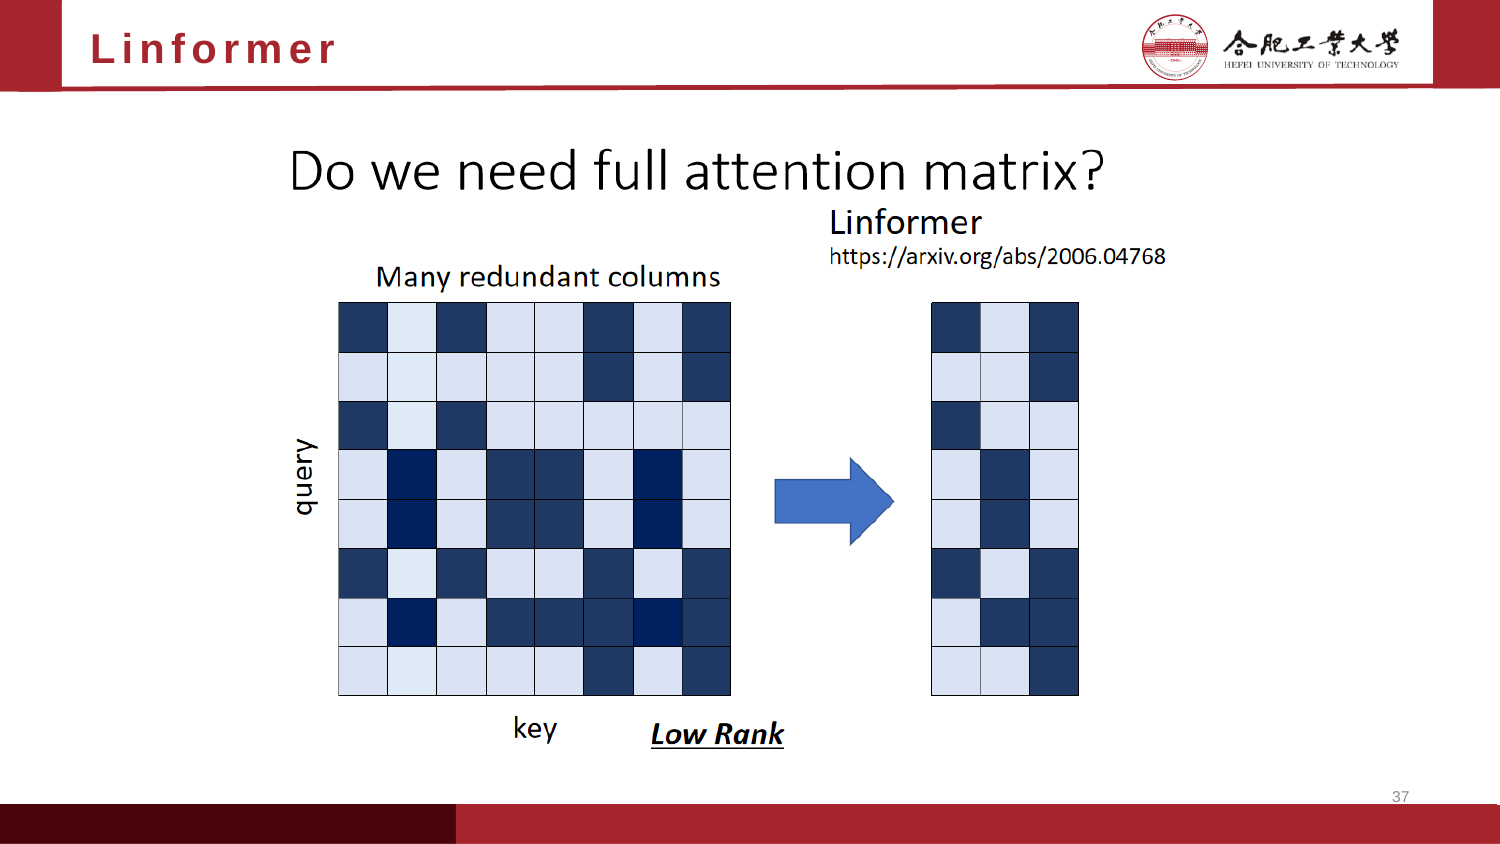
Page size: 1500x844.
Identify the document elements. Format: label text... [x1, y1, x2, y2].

title Linformer [75, 12, 1032, 80]
picture [1223, 23, 1399, 68]
picture [0, 89, 1500, 805]
picture [1141, 13, 1209, 81]
